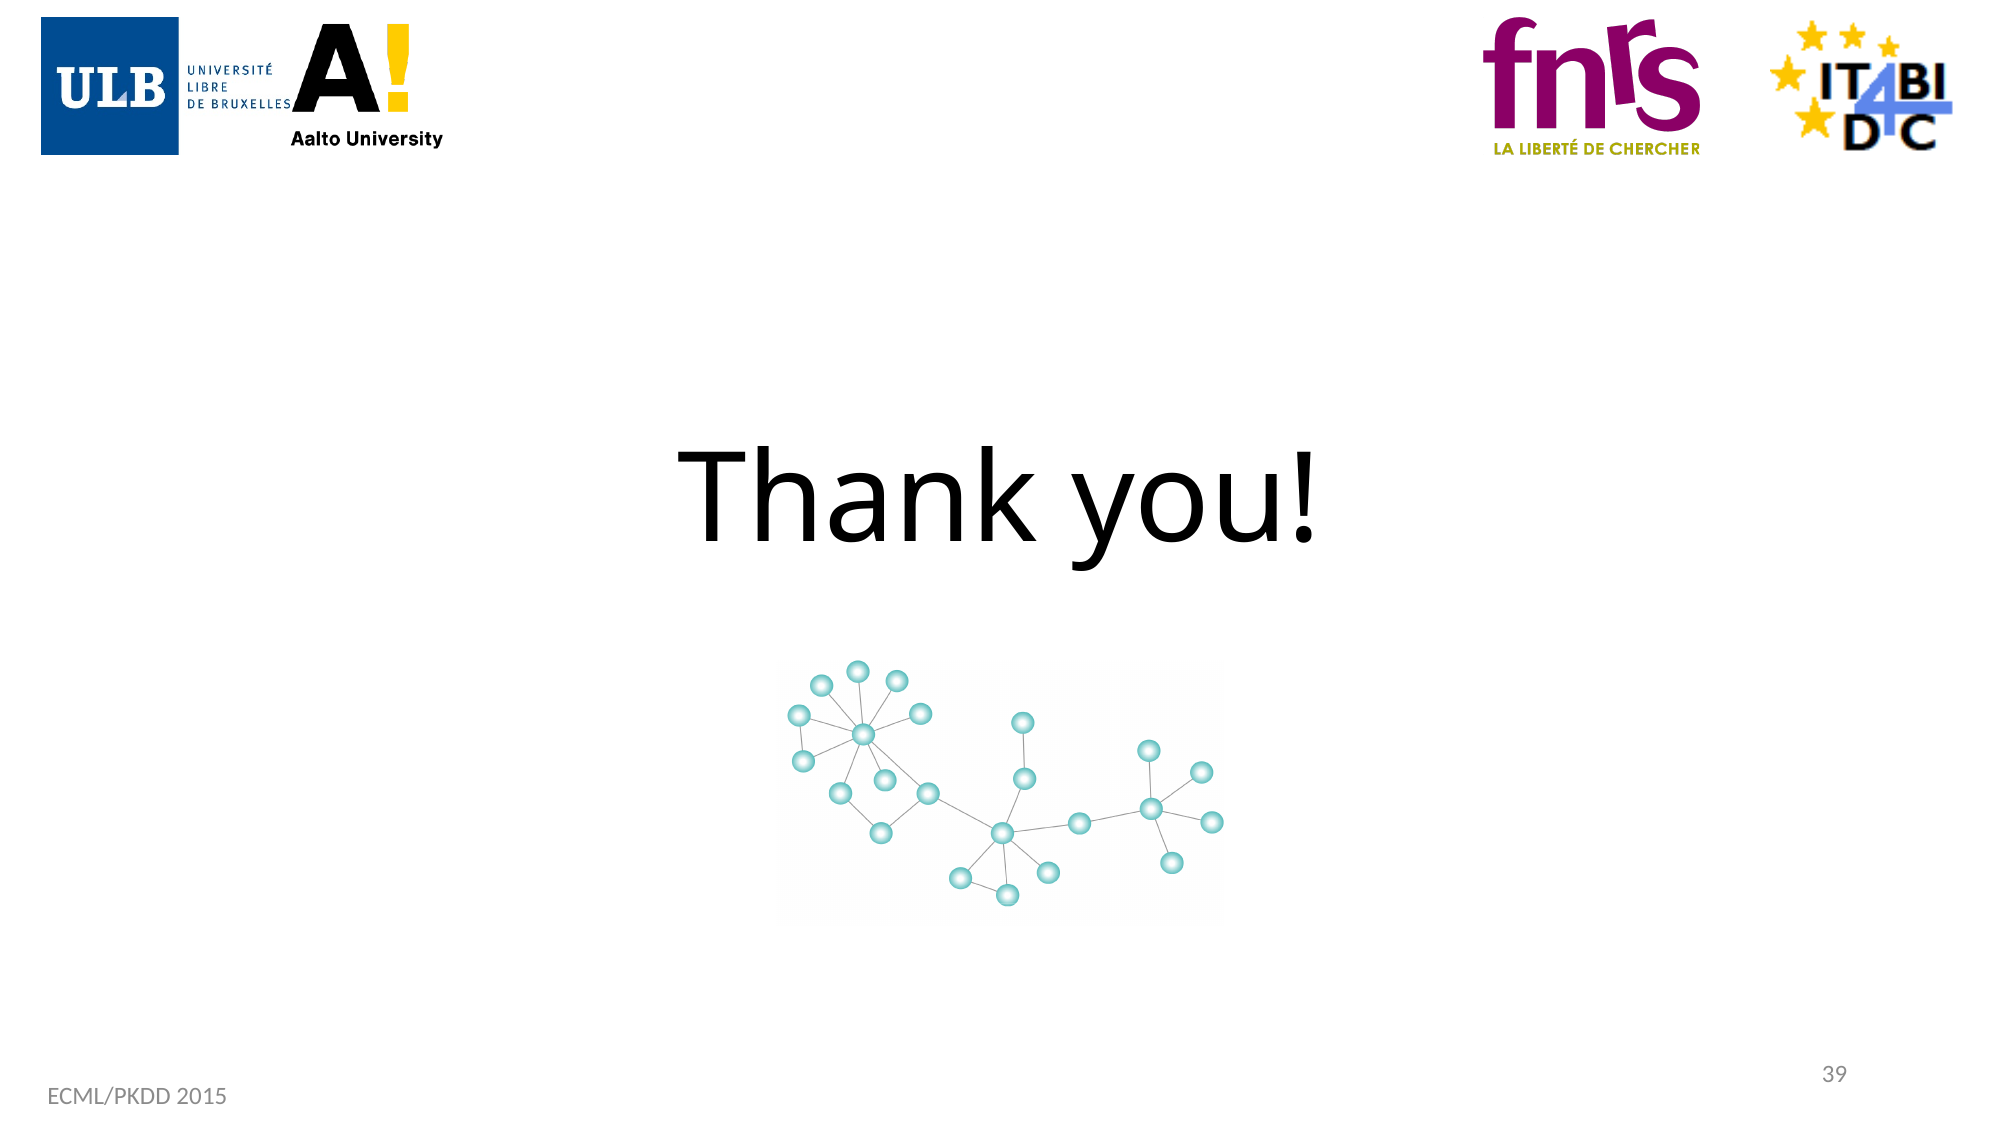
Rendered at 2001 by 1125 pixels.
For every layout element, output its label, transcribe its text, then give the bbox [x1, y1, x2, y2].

picture [776, 660, 1224, 926]
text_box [1770, 17, 1955, 155]
title Thank you! [249, 184, 1750, 576]
footer ECML/PKDD 2015 [0, 1065, 475, 1125]
picture [41, 17, 449, 155]
slide_number 39 [1412, 1042, 1863, 1103]
picture [1483, 17, 1700, 155]
